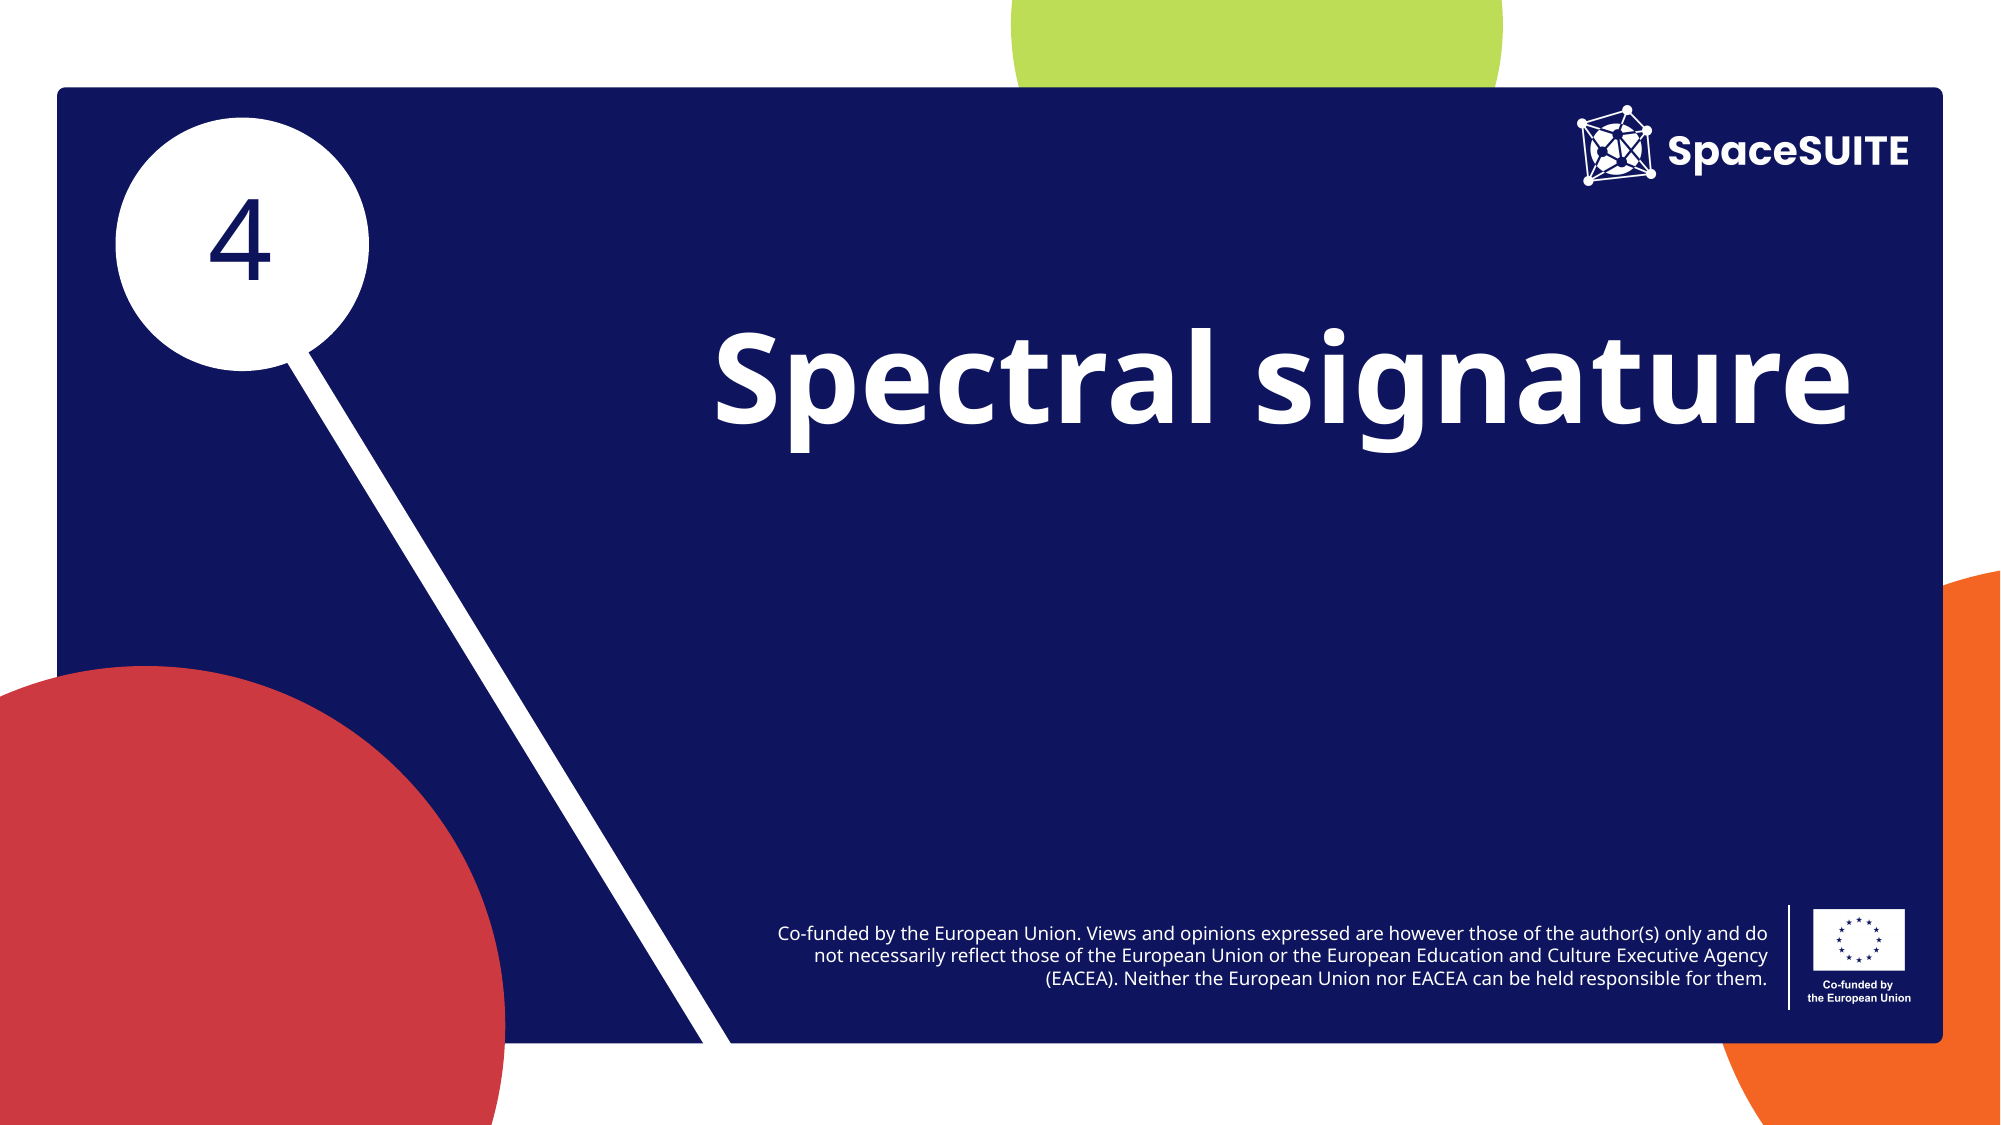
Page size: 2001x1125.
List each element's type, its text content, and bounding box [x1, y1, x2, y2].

picture [1803, 896, 1915, 1015]
list 4 [142, 155, 339, 334]
title Spectral signature [590, 307, 1871, 562]
picture [1577, 105, 1908, 186]
